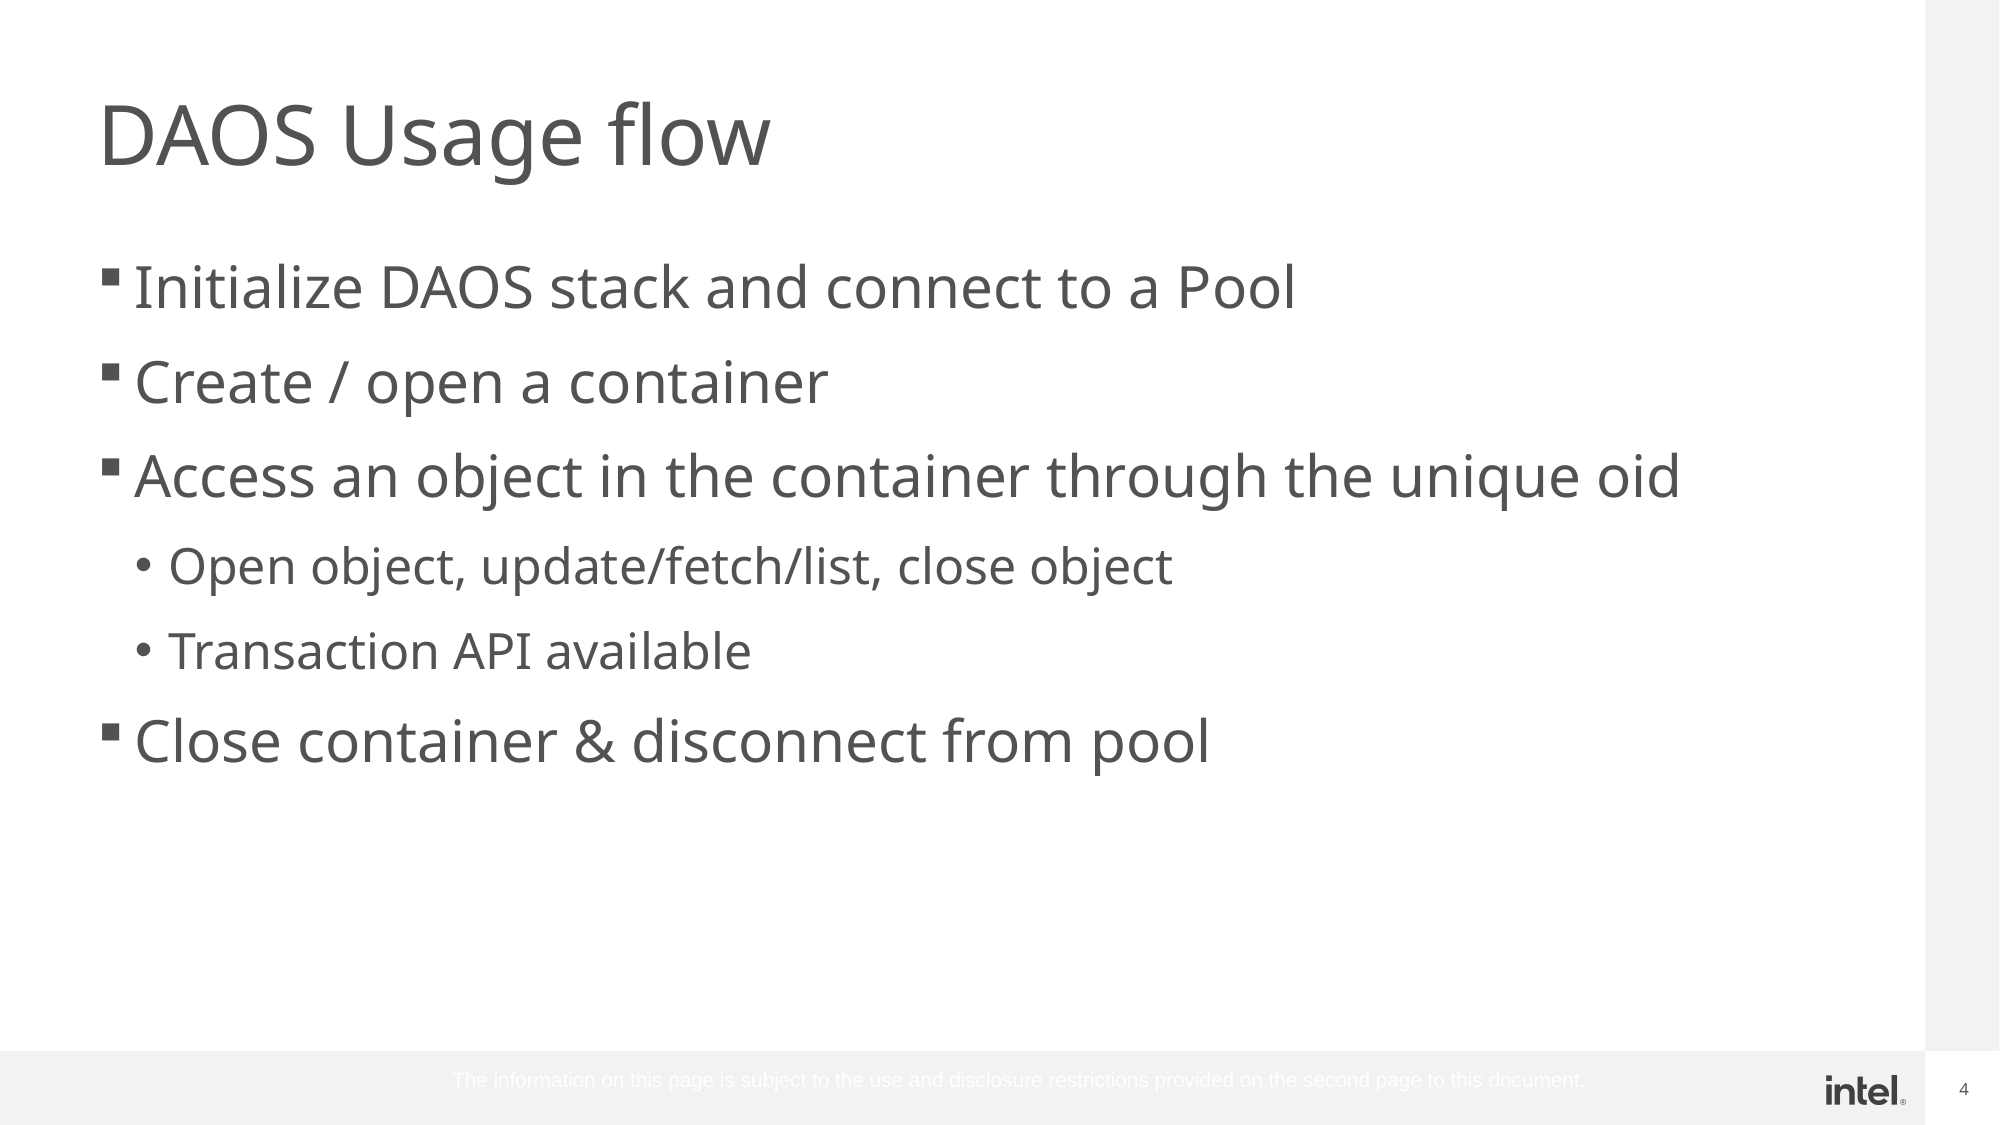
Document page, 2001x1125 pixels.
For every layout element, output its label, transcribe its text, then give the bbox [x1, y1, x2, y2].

list Initialize DAOS stack and connect to a Pool Create / open a container Access an object in the container through the unique oid Open object, update/fetch/list, close object Transaction API available Close container & disconnect from pool [96, 249, 1812, 1026]
picture [1826, 1075, 1906, 1105]
title DAOS Usage flow [96, 93, 1898, 240]
